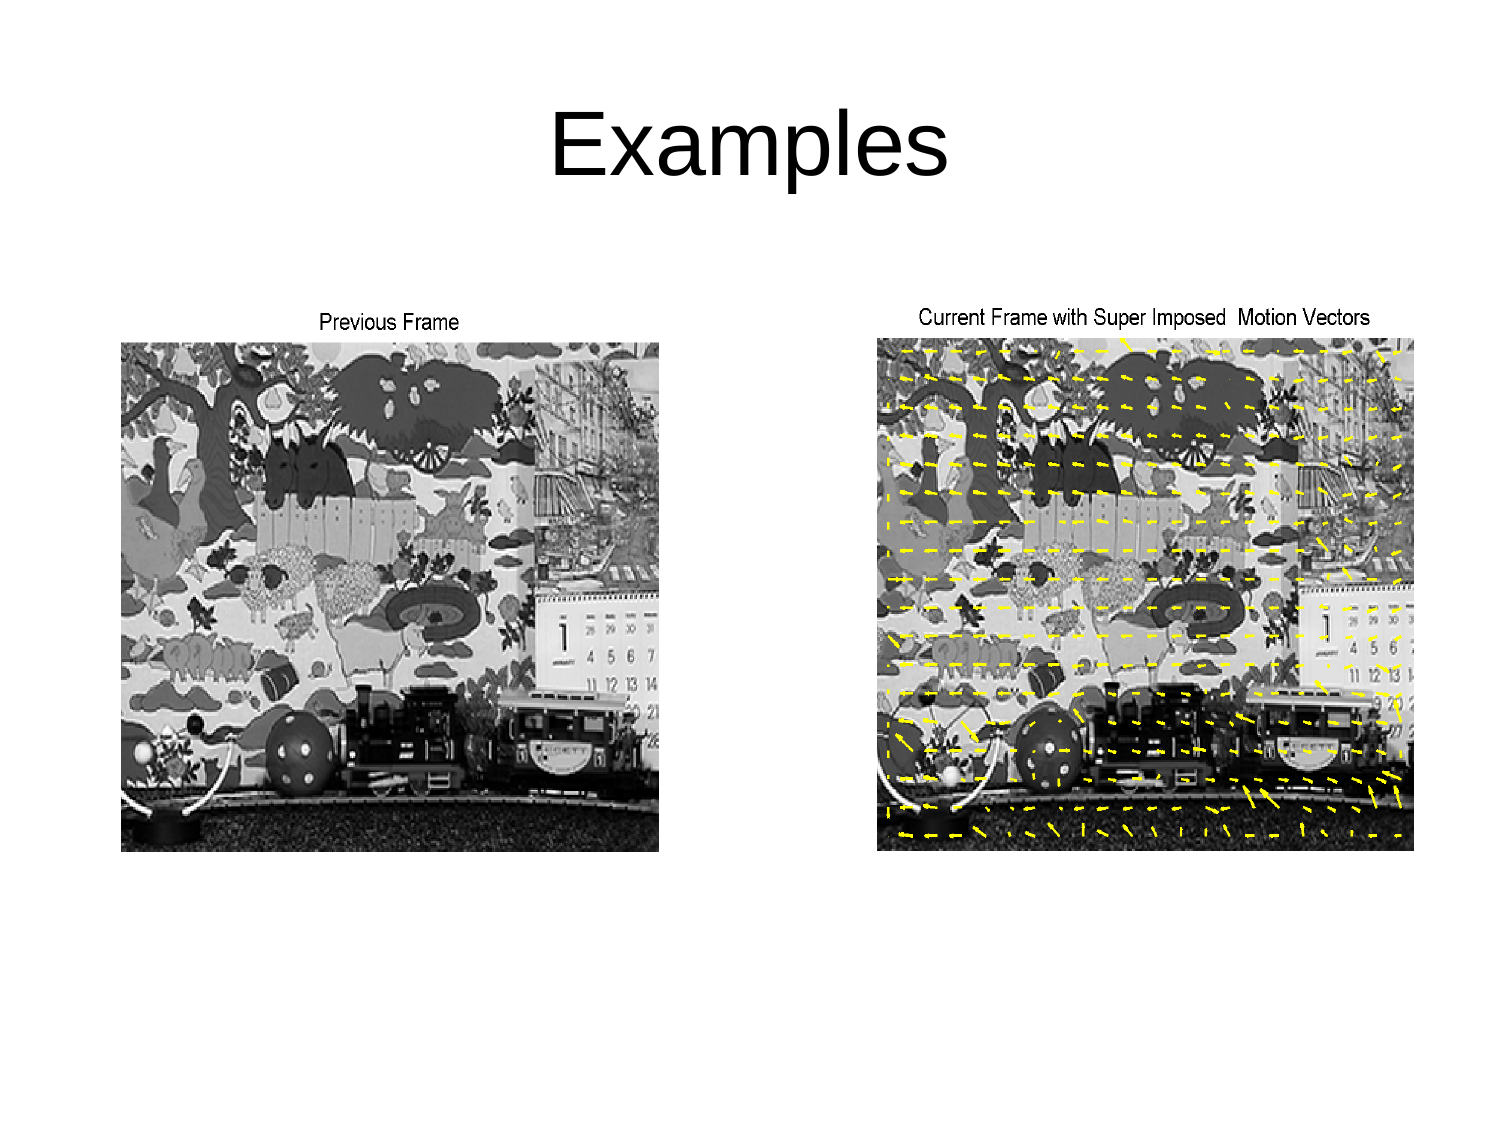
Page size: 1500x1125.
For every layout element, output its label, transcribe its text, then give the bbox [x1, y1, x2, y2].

title Examples [75, 45, 1425, 233]
picture [773, 290, 1492, 920]
picture [17, 295, 737, 920]
